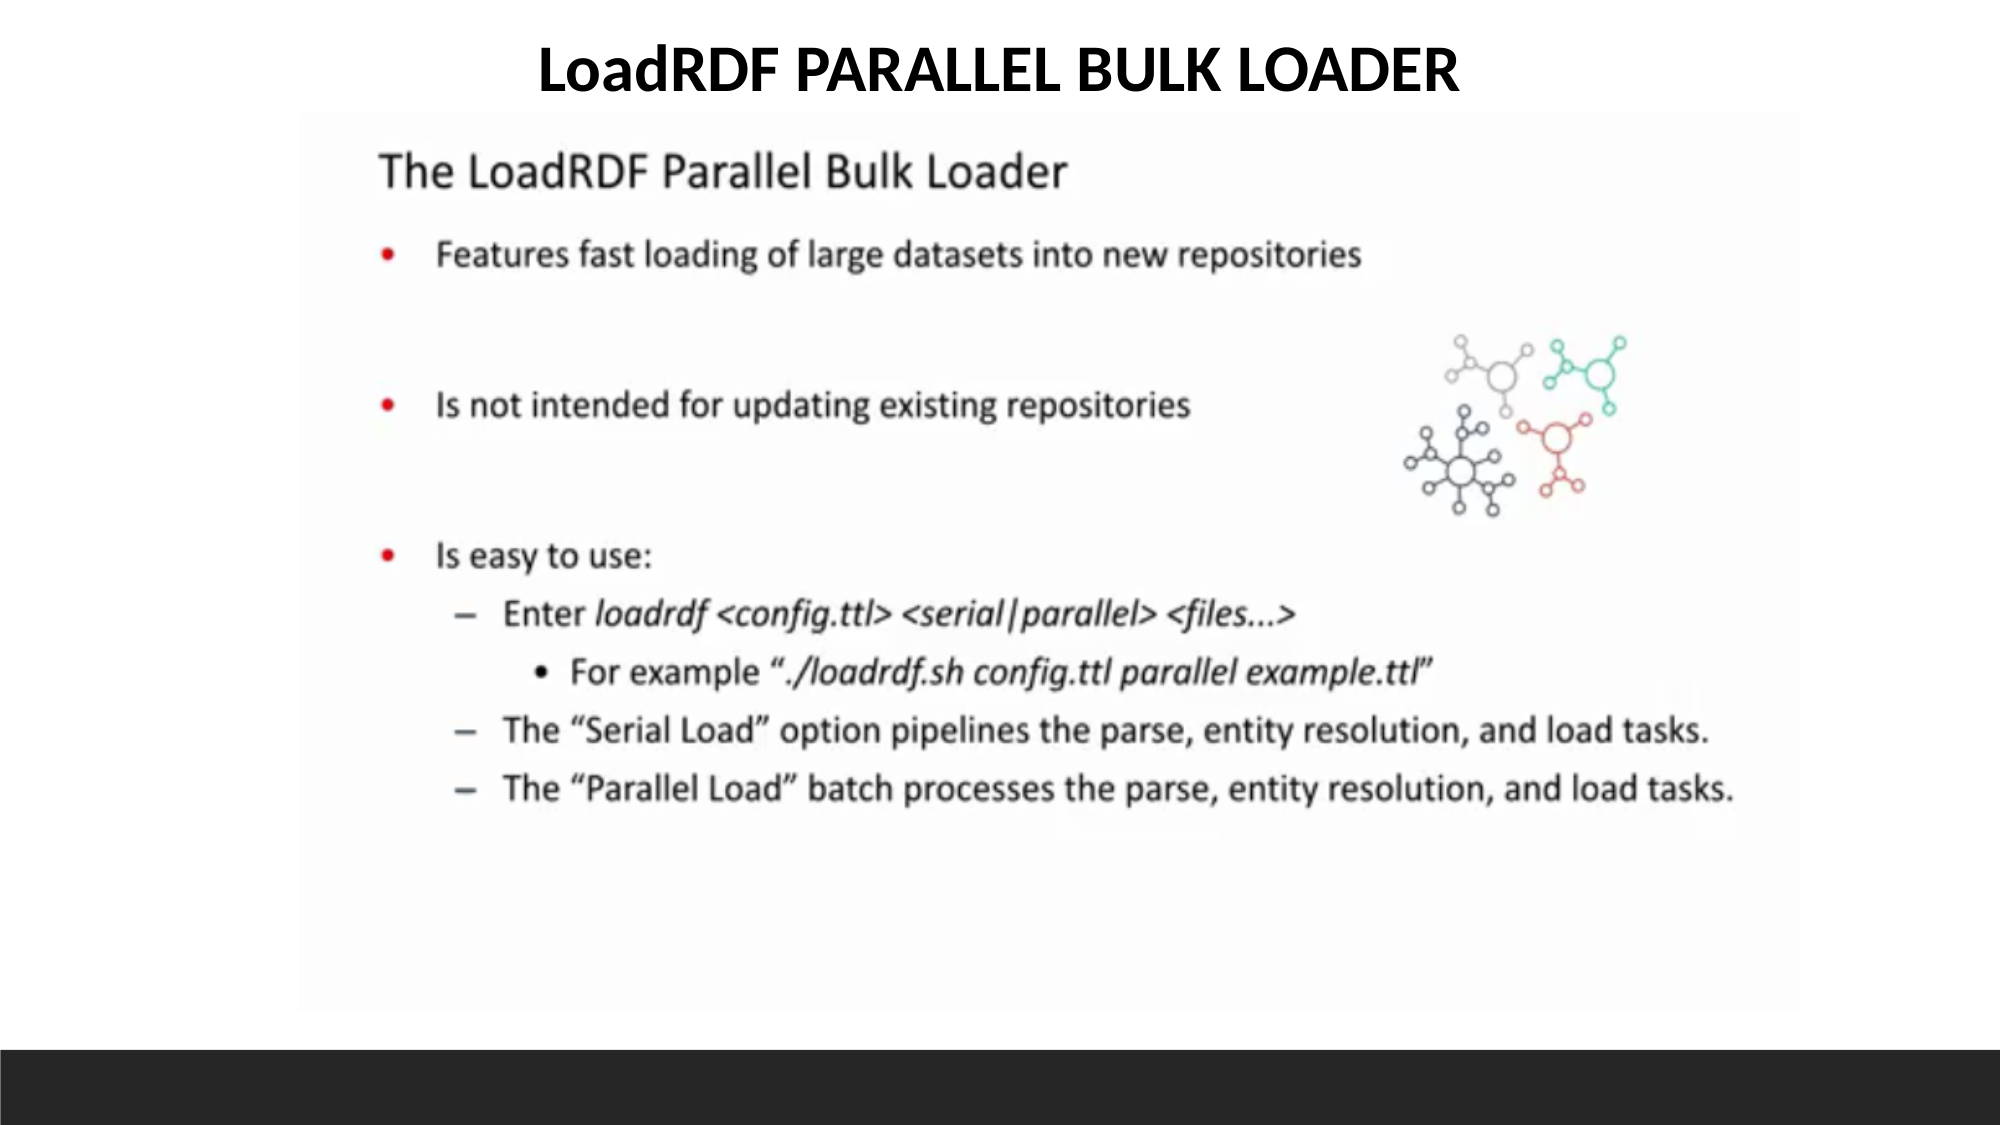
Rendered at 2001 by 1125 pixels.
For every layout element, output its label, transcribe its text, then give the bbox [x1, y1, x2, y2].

picture [298, 112, 1800, 1012]
text_box LoadRDF PARALLEL BULK LOADER [249, 17, 1750, 113]
